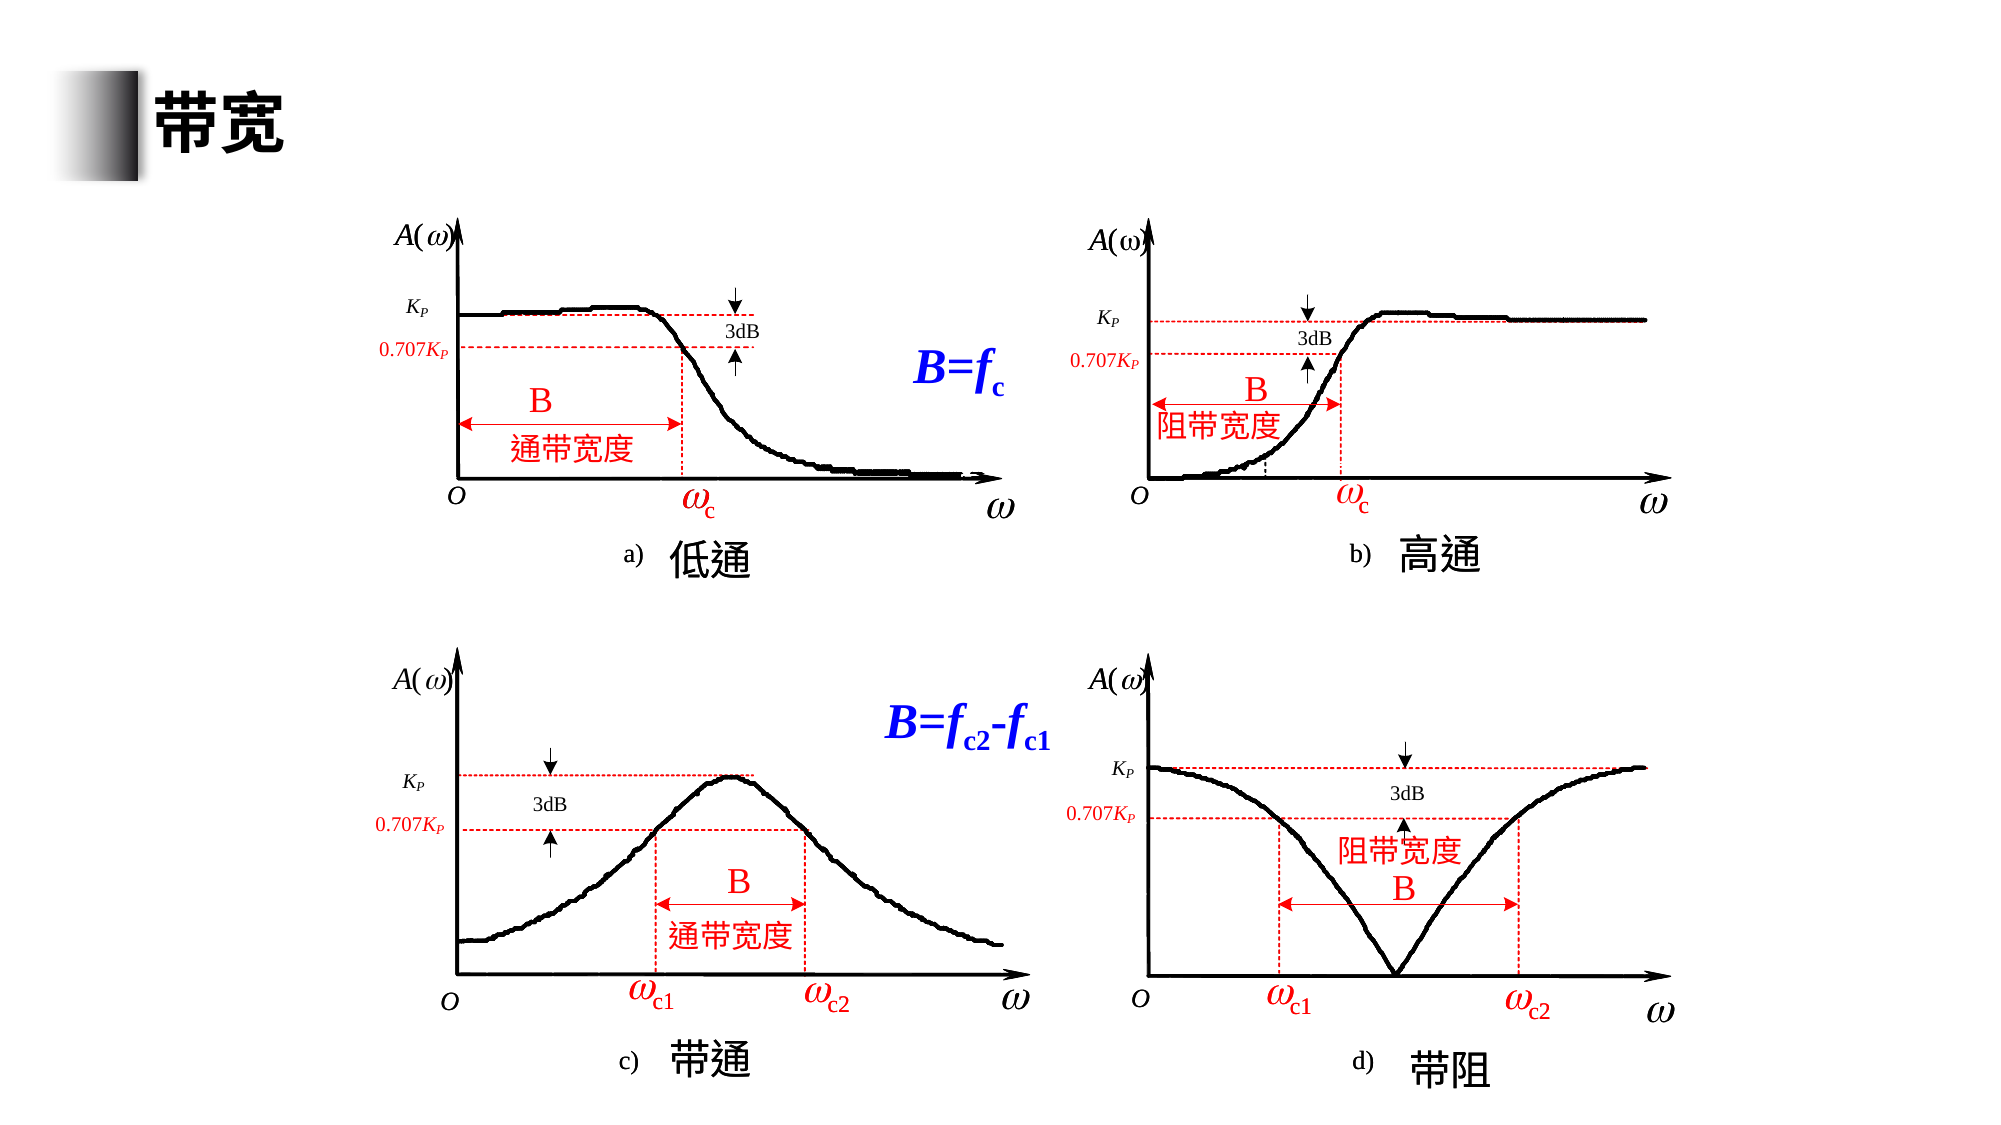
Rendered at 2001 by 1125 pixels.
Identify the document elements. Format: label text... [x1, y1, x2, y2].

title 带宽 [137, 77, 1863, 175]
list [372, 210, 1677, 1101]
